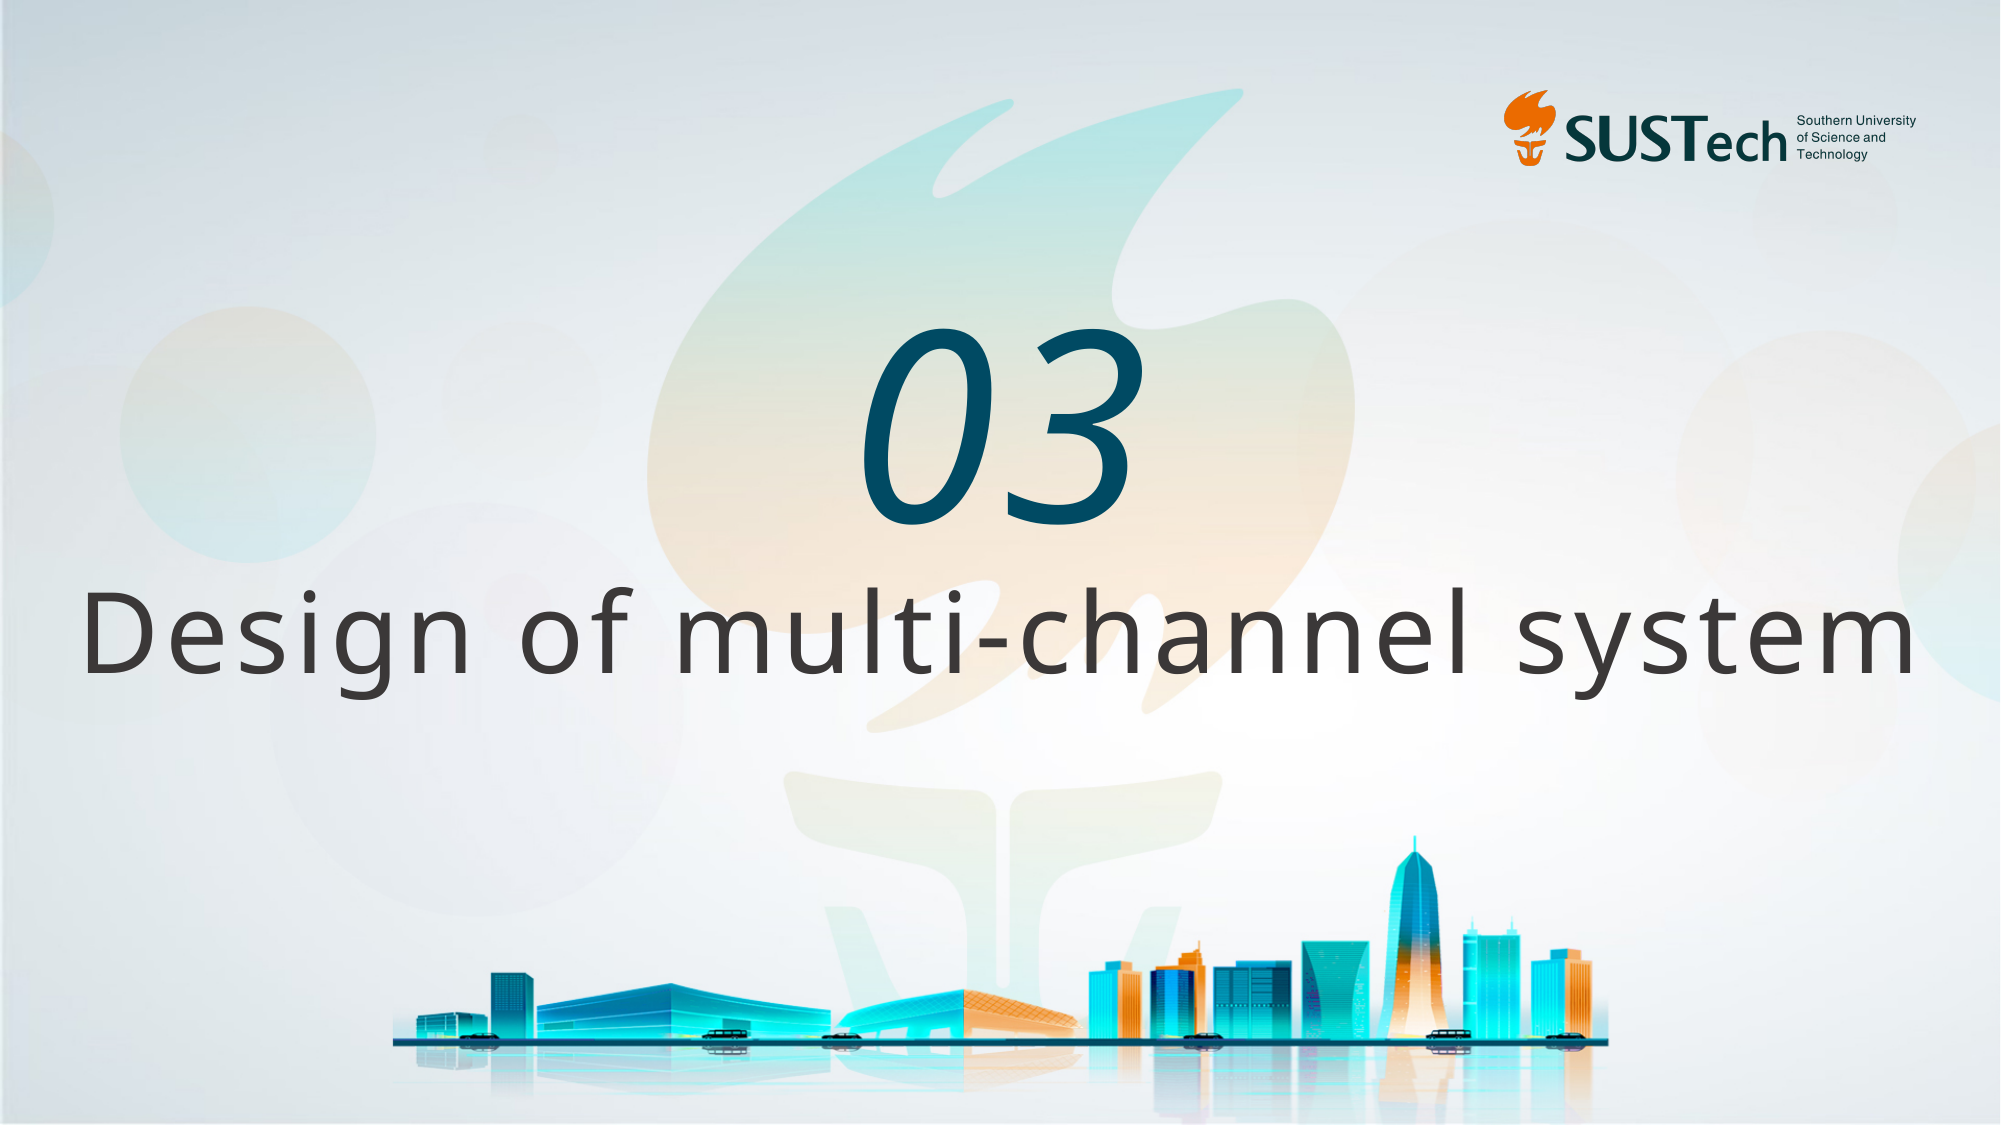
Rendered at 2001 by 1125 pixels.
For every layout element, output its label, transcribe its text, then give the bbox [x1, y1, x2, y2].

text_box 03 [813, 248, 1186, 584]
text_box Design of multi-channel system [62, 553, 1938, 703]
picture [0, 0, 2001, 1125]
